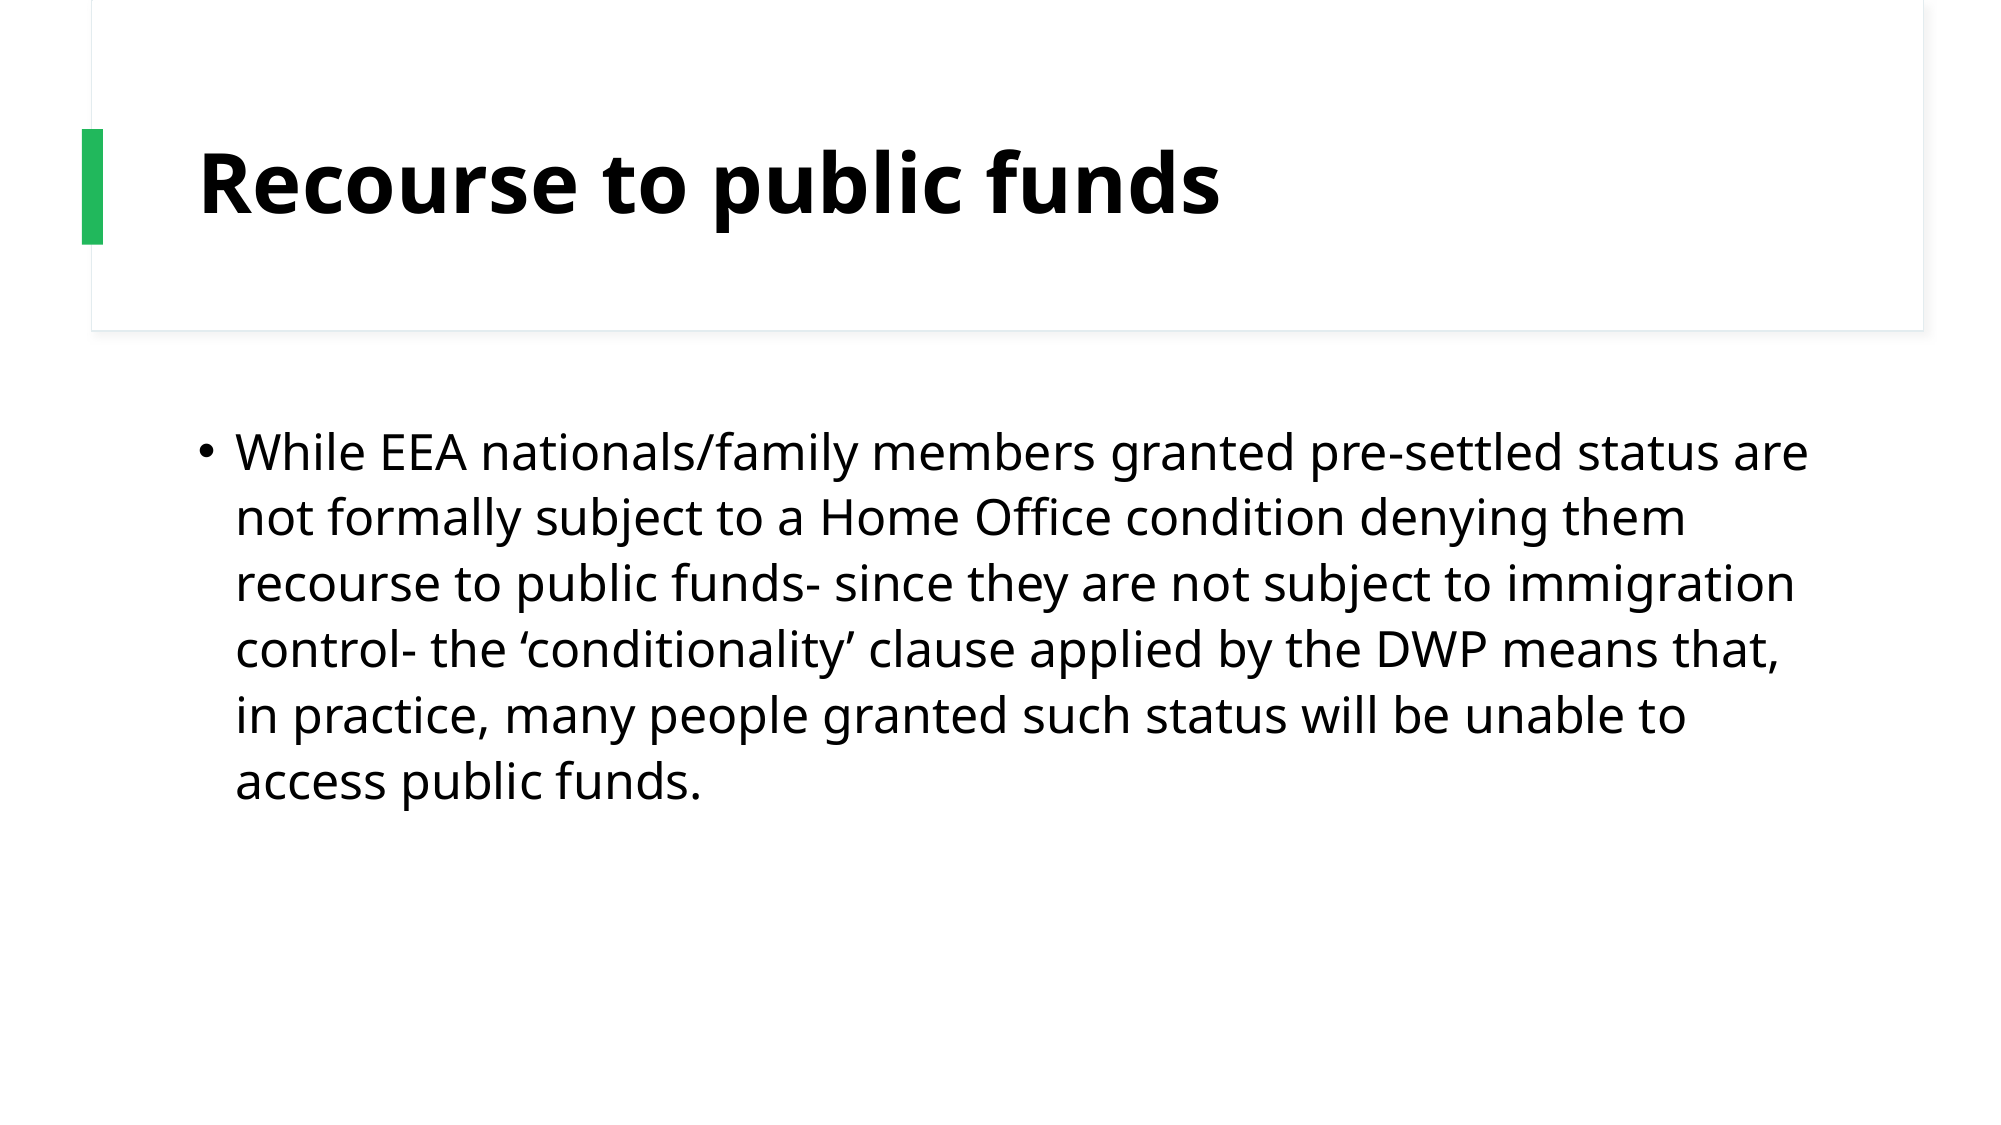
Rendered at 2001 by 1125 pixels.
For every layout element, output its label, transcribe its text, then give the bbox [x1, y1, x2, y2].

list While EEA nationals/family members granted pre-settled status are not formally subject to a Home Office condition denying them recourse to public funds- since they are not subject to immigration control- the ‘conditionality’ clause applied by the DWP means that, in practice, many people granted such status will be unable to access public funds. [183, 406, 1851, 1013]
title Recourse to public funds [183, 90, 1851, 284]
